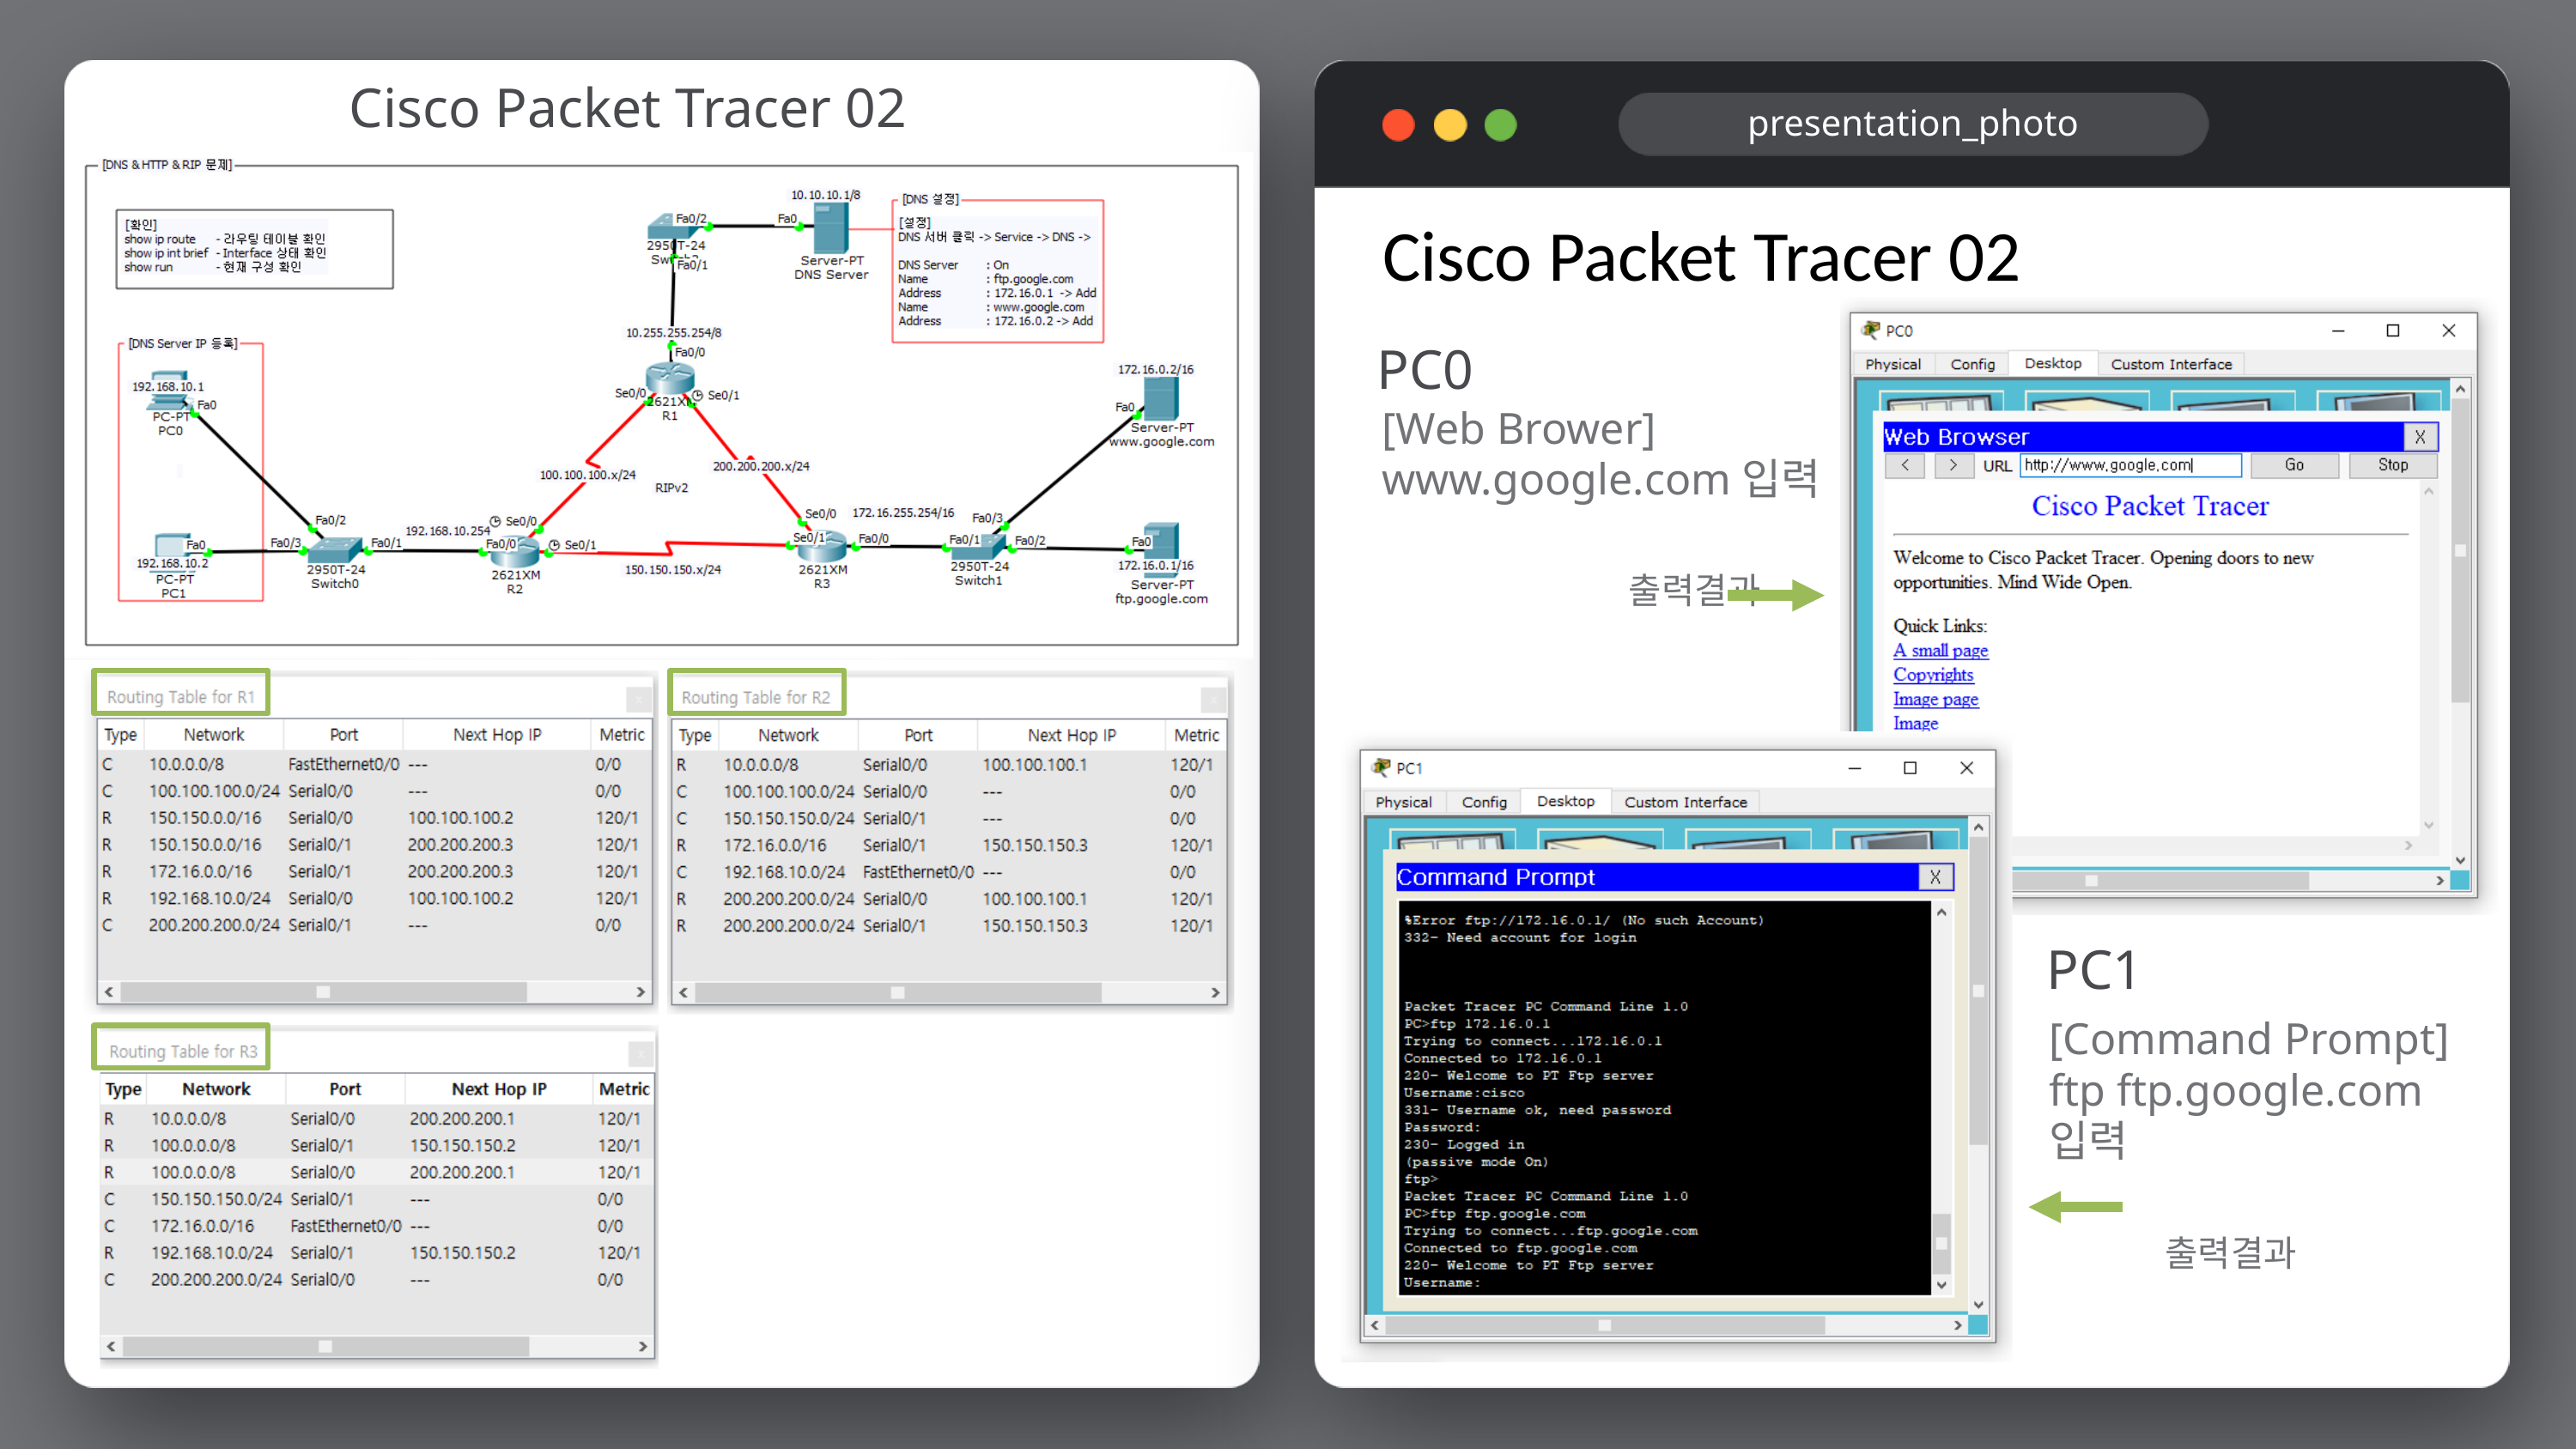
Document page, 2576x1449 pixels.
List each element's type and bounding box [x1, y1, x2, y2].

picture [64, 60, 1260, 1388]
picture [1314, 60, 2511, 1388]
